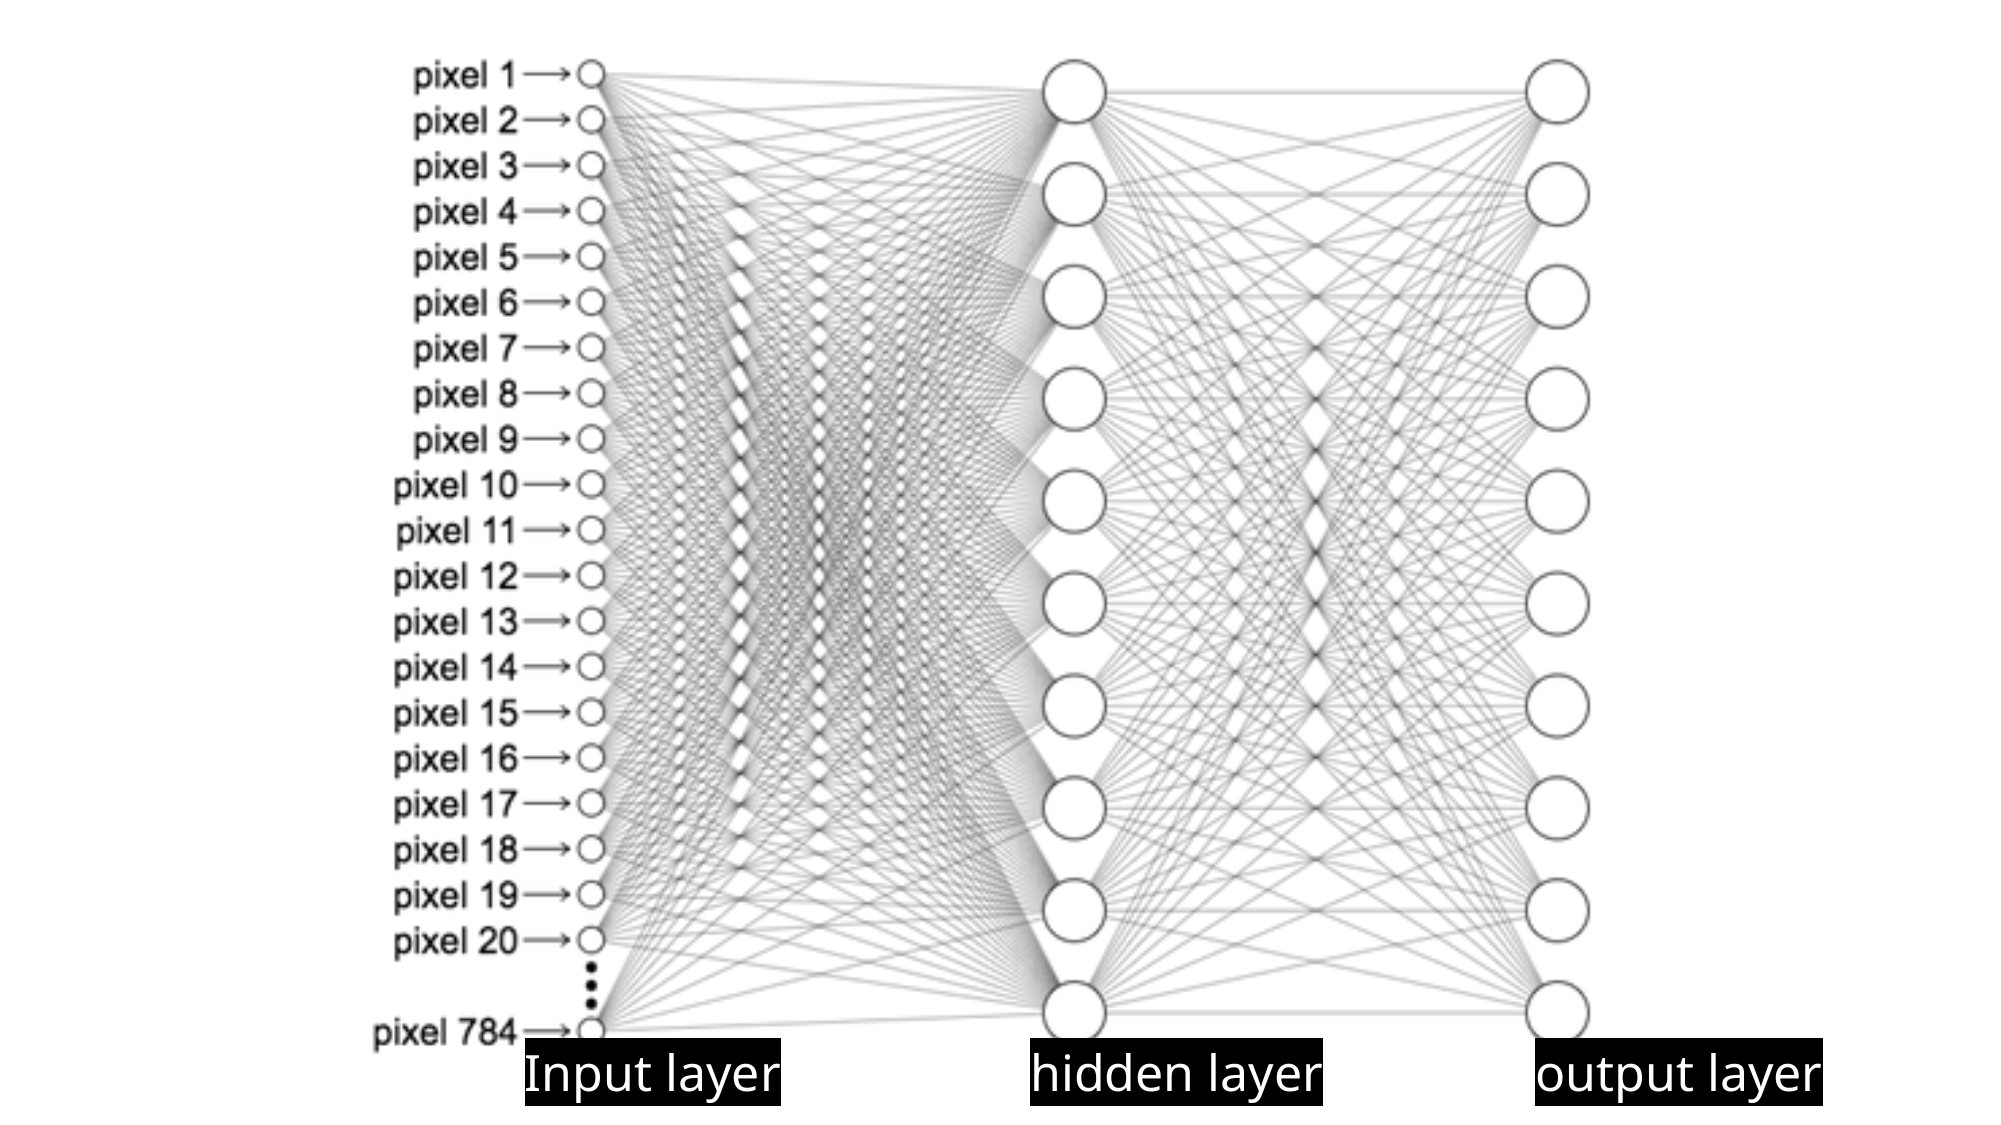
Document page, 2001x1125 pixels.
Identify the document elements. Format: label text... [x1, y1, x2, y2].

picture [366, 52, 1634, 1073]
text_box hidden layer [1015, 1073, 1388, 1110]
text_box output layer [1520, 1034, 1893, 1110]
text_box Input layer [510, 1073, 804, 1110]
